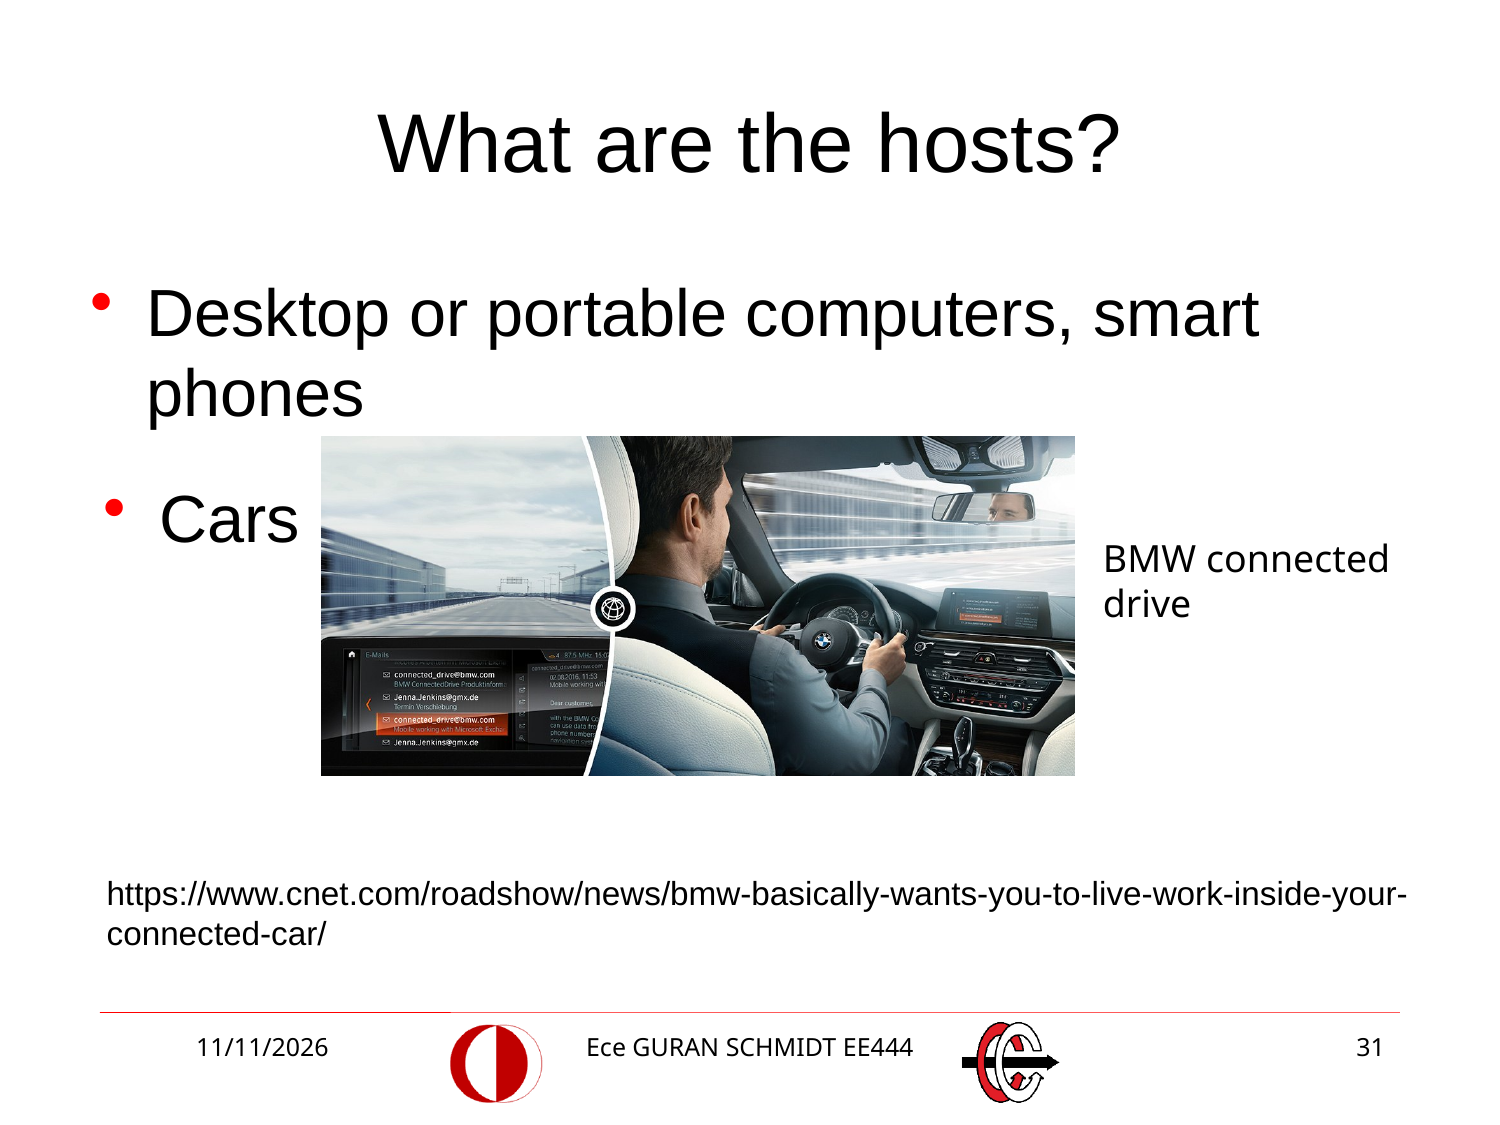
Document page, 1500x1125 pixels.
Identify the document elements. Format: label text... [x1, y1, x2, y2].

text_box Cars [88, 467, 316, 610]
footer Ece GURAN SCHMIDT EE444 [512, 1024, 988, 1103]
picture [321, 436, 1076, 776]
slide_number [99, 1024, 426, 1103]
slide_number 31 [1074, 1024, 1401, 1103]
text_box BMW connected drive [1088, 528, 1440, 633]
list Desktop or portable computers, smart phones [75, 262, 1425, 457]
picture [448, 1023, 543, 1103]
picture [954, 1019, 1064, 1106]
text_box https://www.cnet.com/roadshow/news/bmw-basically-wants-you-to-live-work-inside-your-connected-car/ [91, 864, 1429, 960]
title What are the hosts? [75, 45, 1425, 233]
